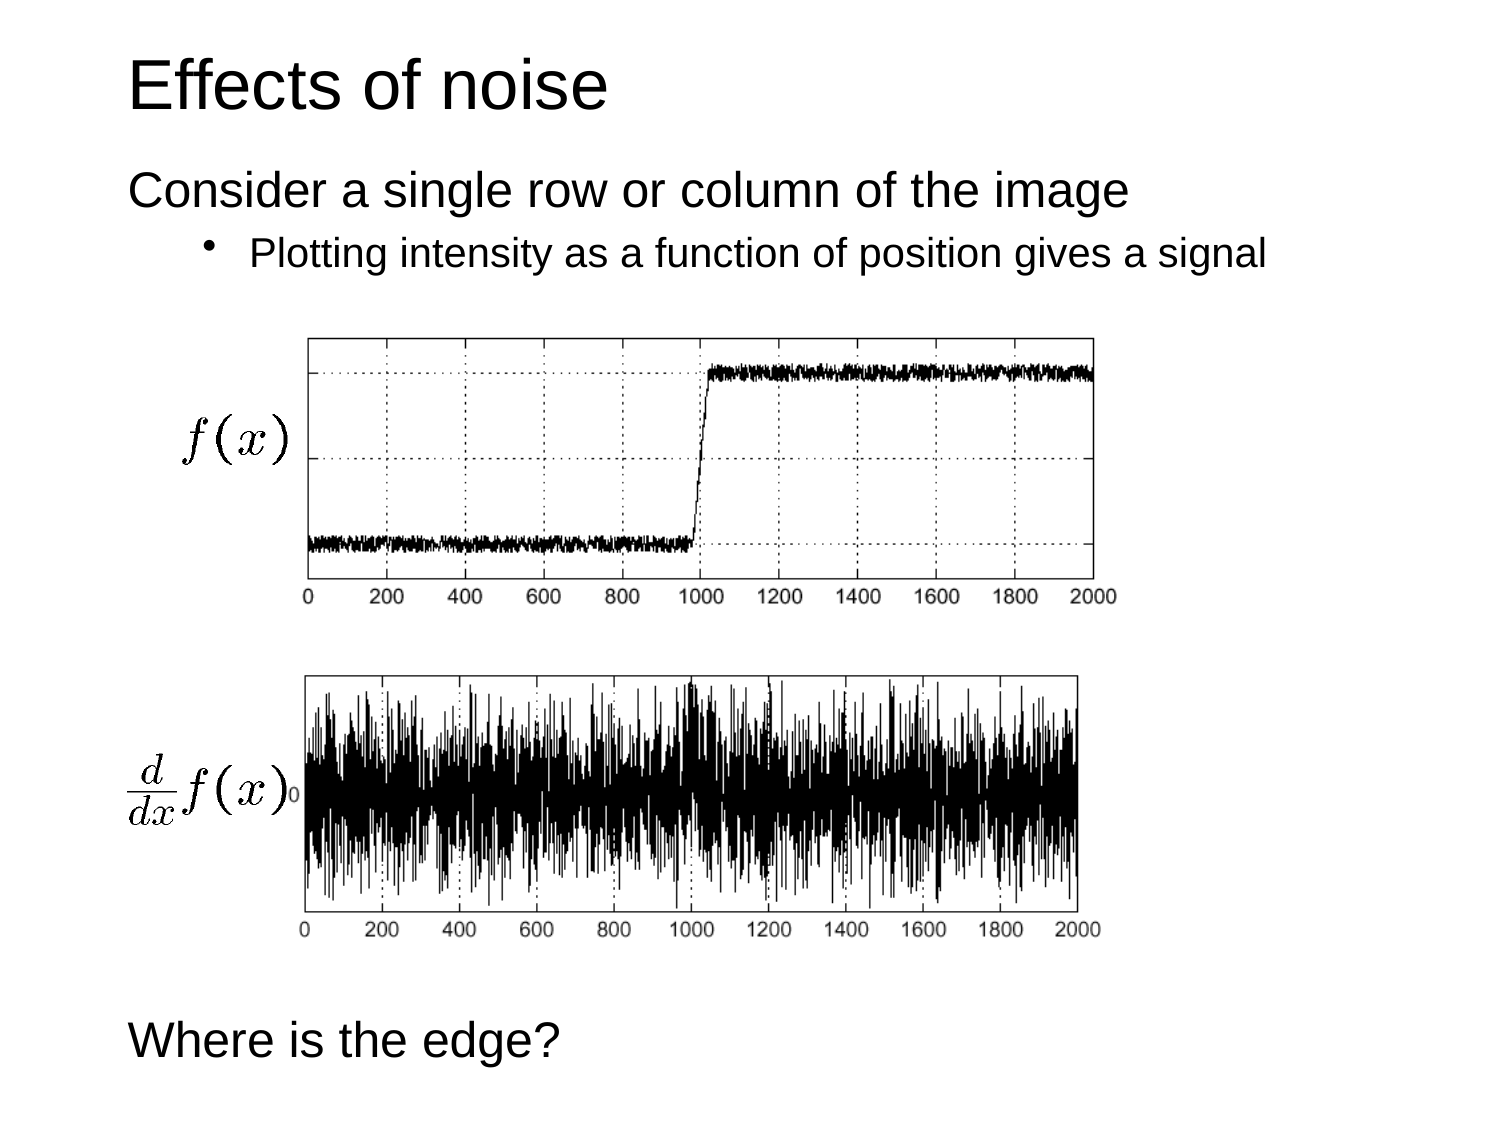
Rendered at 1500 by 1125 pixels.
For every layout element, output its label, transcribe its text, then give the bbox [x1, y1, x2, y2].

picture [180, 413, 288, 466]
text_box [285, 662, 1113, 946]
title Effects of noise [112, 12, 1388, 149]
list Consider a single row or column of the image Plotting intensity as a function of position gives a signal [112, 149, 1388, 300]
picture [124, 751, 288, 826]
text_box Where is the edge? [112, 999, 1388, 1113]
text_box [301, 314, 1126, 626]
